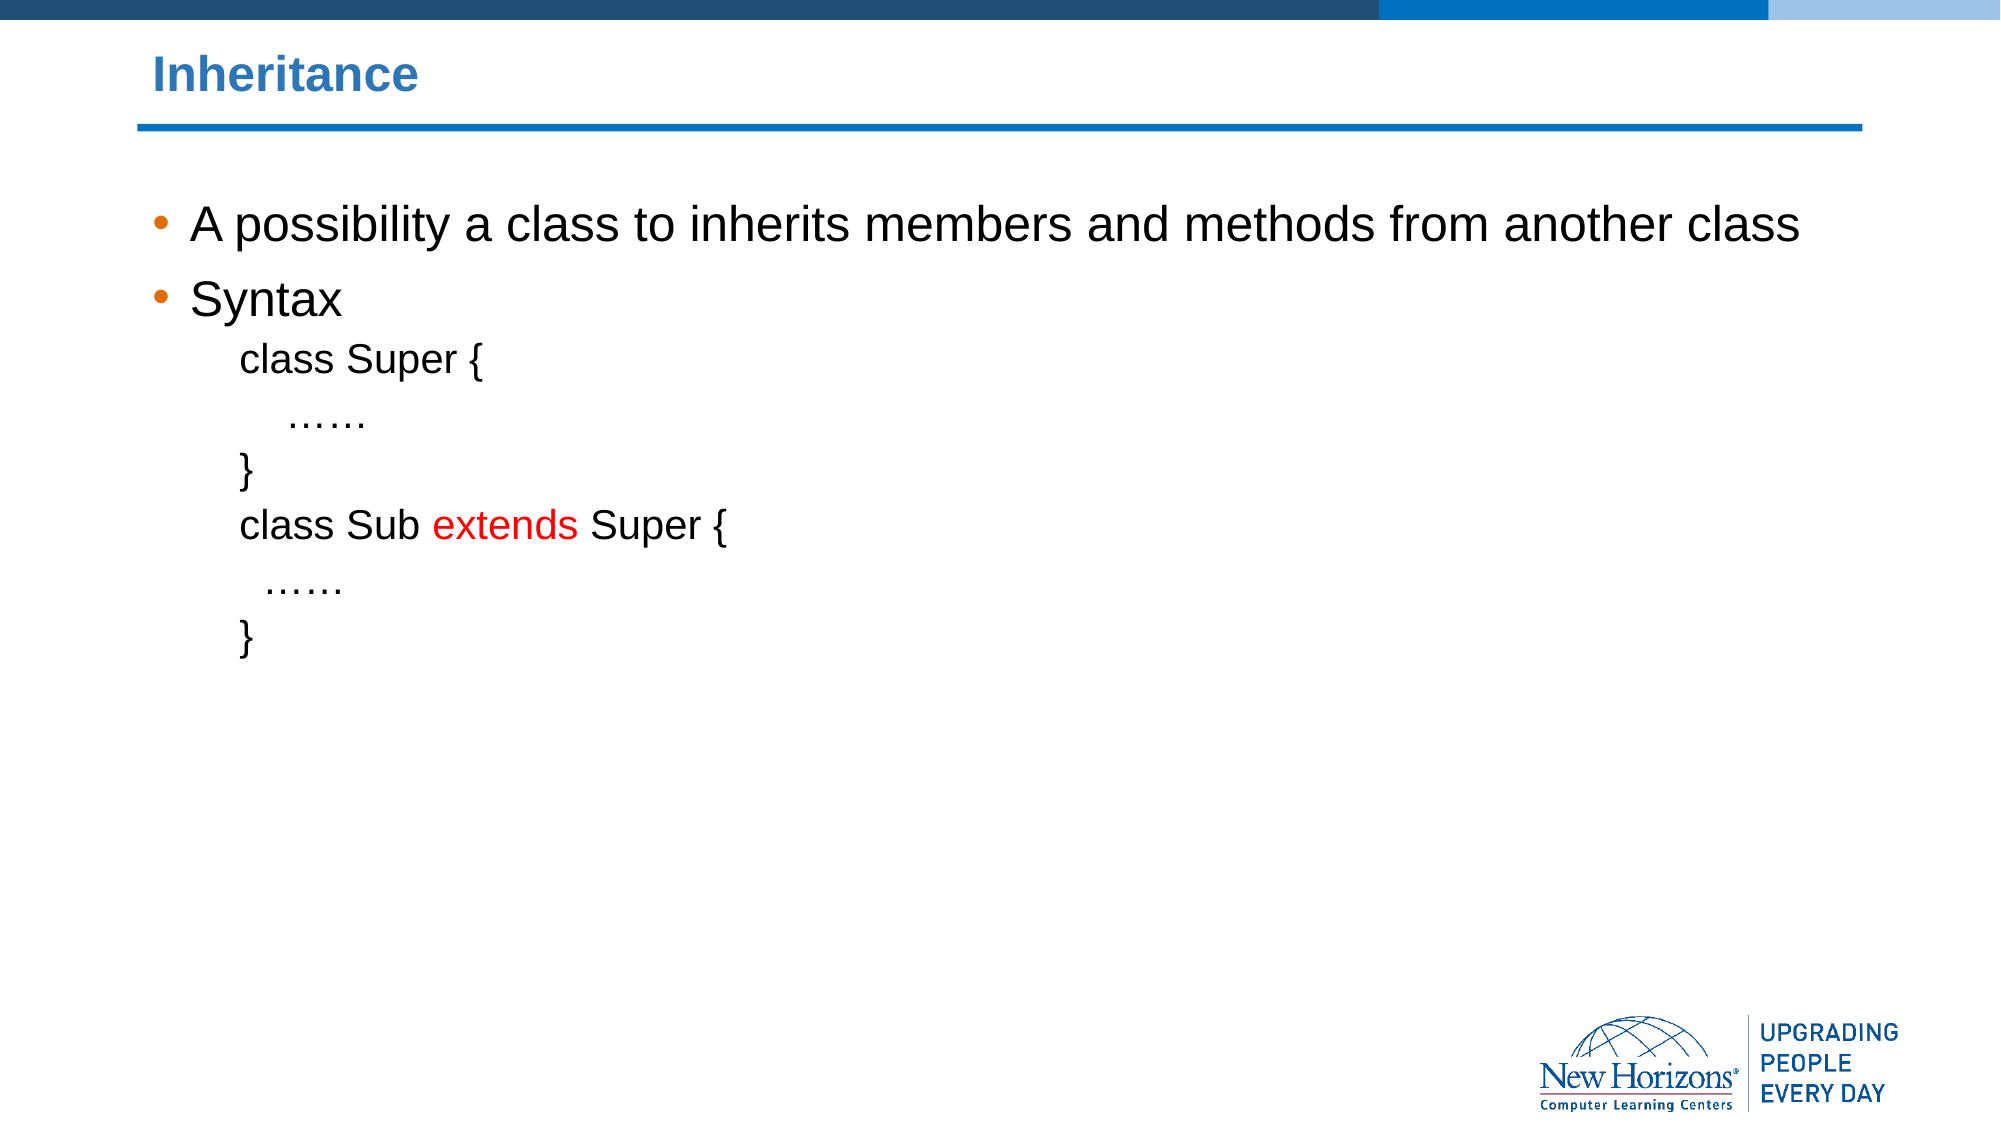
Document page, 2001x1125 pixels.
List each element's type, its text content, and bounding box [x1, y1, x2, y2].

picture [1537, 1010, 1904, 1114]
list A possibility a class to inherits members and methods from another class Syntax class Super { …… } class Sub extends Super { …… } [137, 190, 1863, 1013]
title Inheritance [137, 36, 1863, 115]
